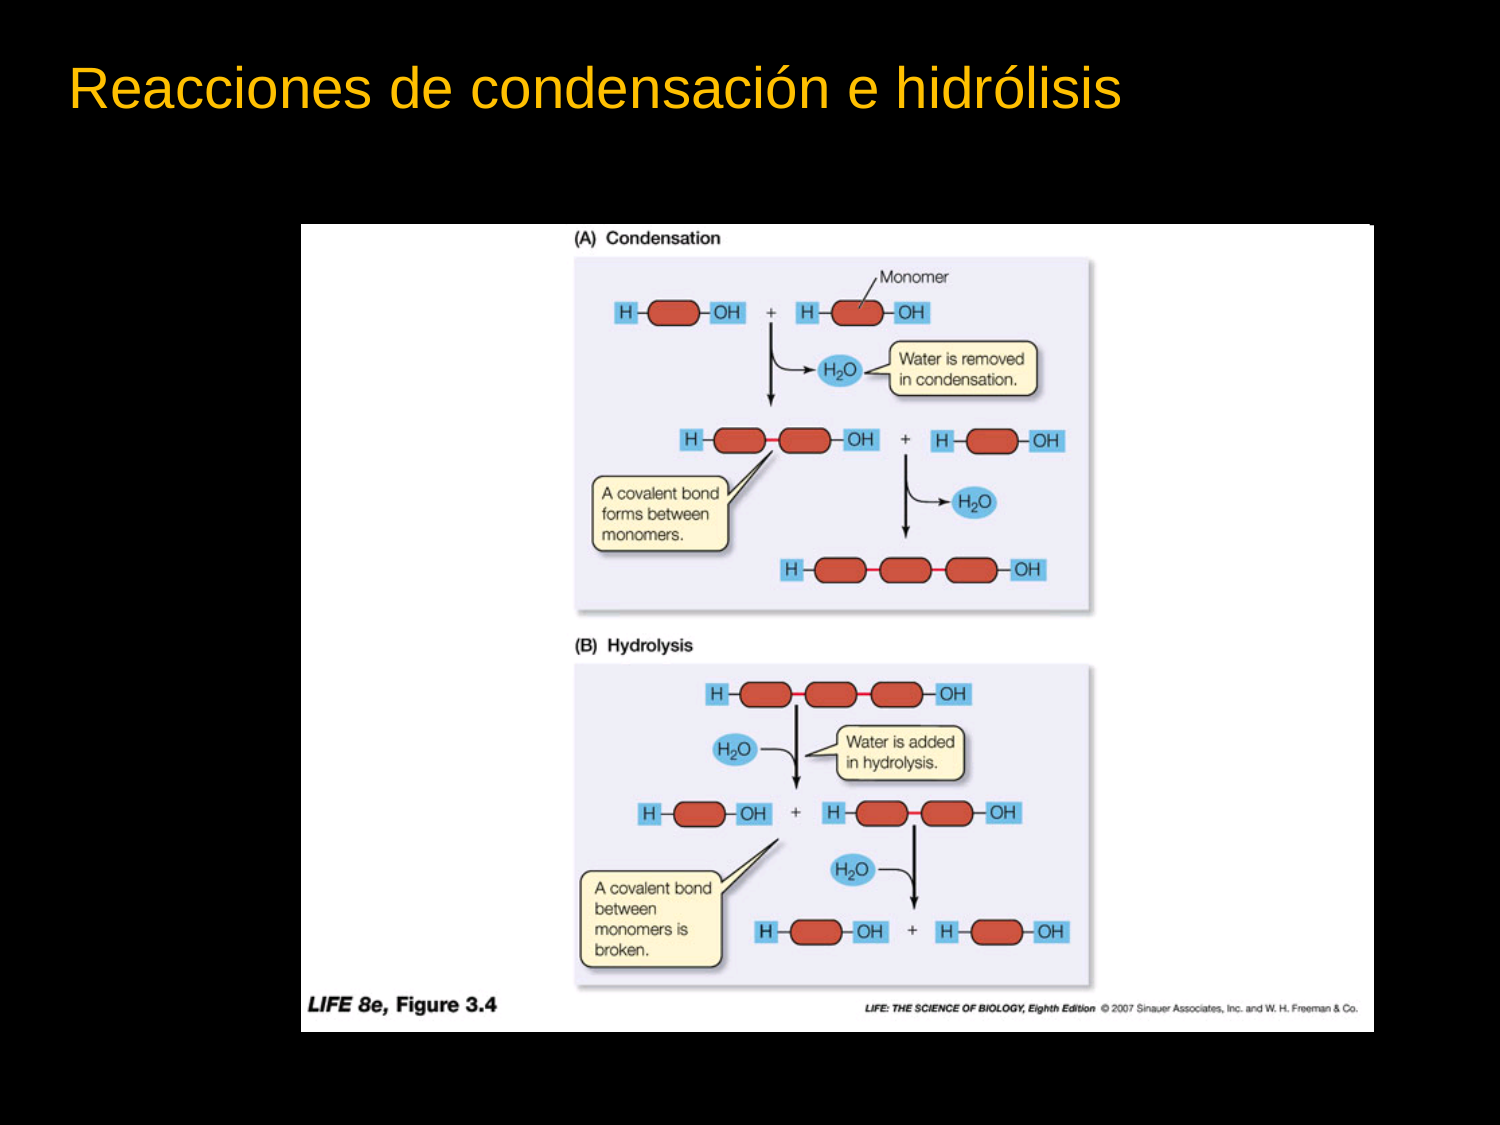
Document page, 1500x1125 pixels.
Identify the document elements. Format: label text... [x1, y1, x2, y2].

picture [300, 224, 1374, 1032]
text_box Reacciones de condensación e hidrólisis [53, 42, 1247, 129]
